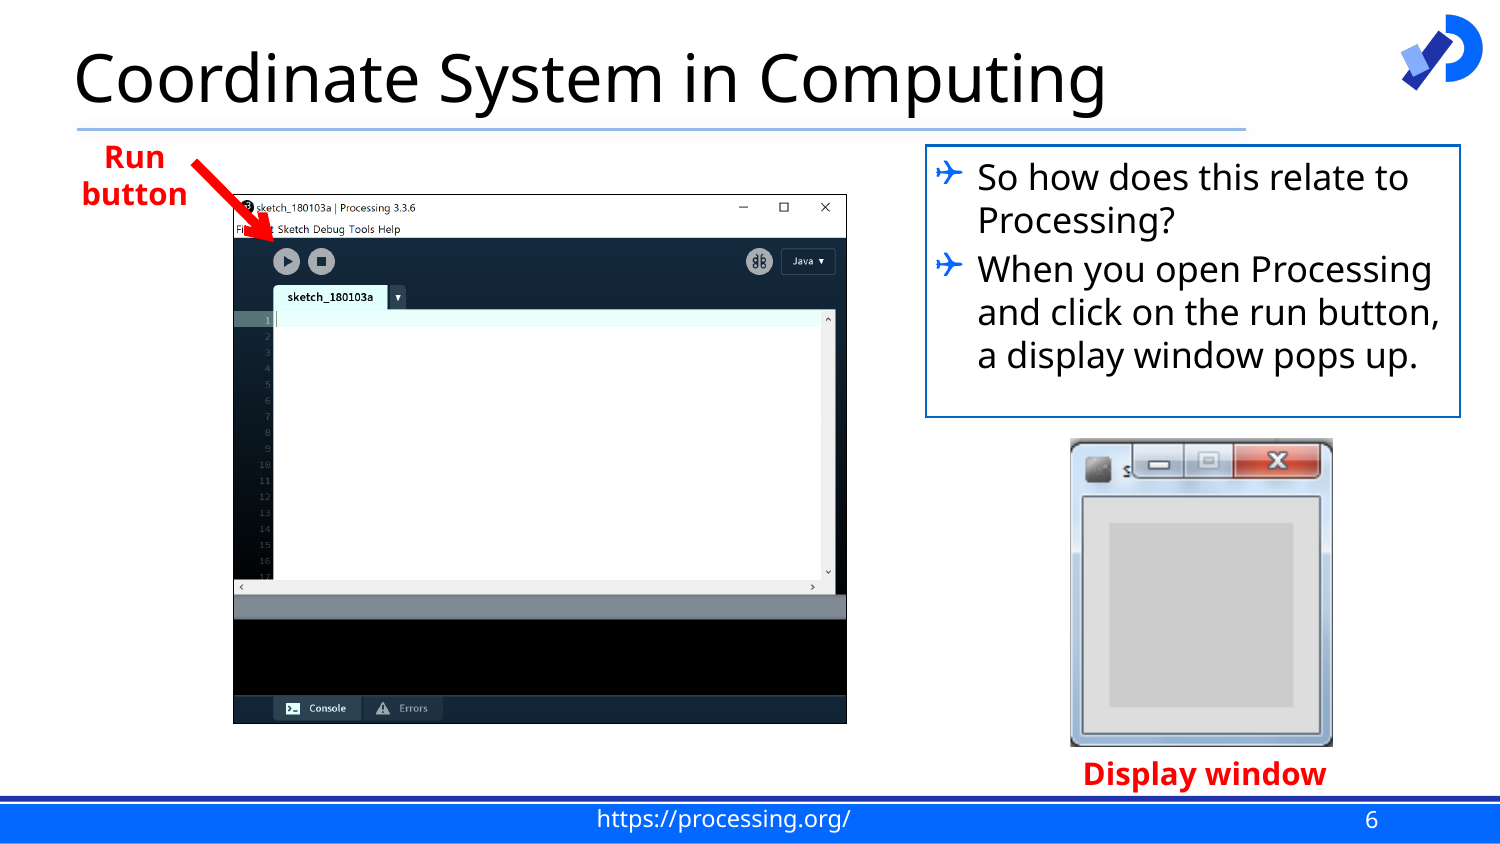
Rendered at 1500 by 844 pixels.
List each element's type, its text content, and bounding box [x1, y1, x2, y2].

text_box Display window [1049, 747, 1360, 800]
title Coordinate System in Computing [64, 0, 1341, 126]
picture [233, 194, 848, 724]
picture [1398, 9, 1485, 96]
list So how does this relate to Processing? When you open Processing and click on the run button, a display window pops up. [925, 144, 1461, 418]
footer https://processing.org/ [527, 802, 927, 843]
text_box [193, 161, 275, 243]
slide_number 6 [1074, 799, 1388, 844]
text_box Run button [52, 129, 218, 220]
picture [1070, 437, 1334, 747]
